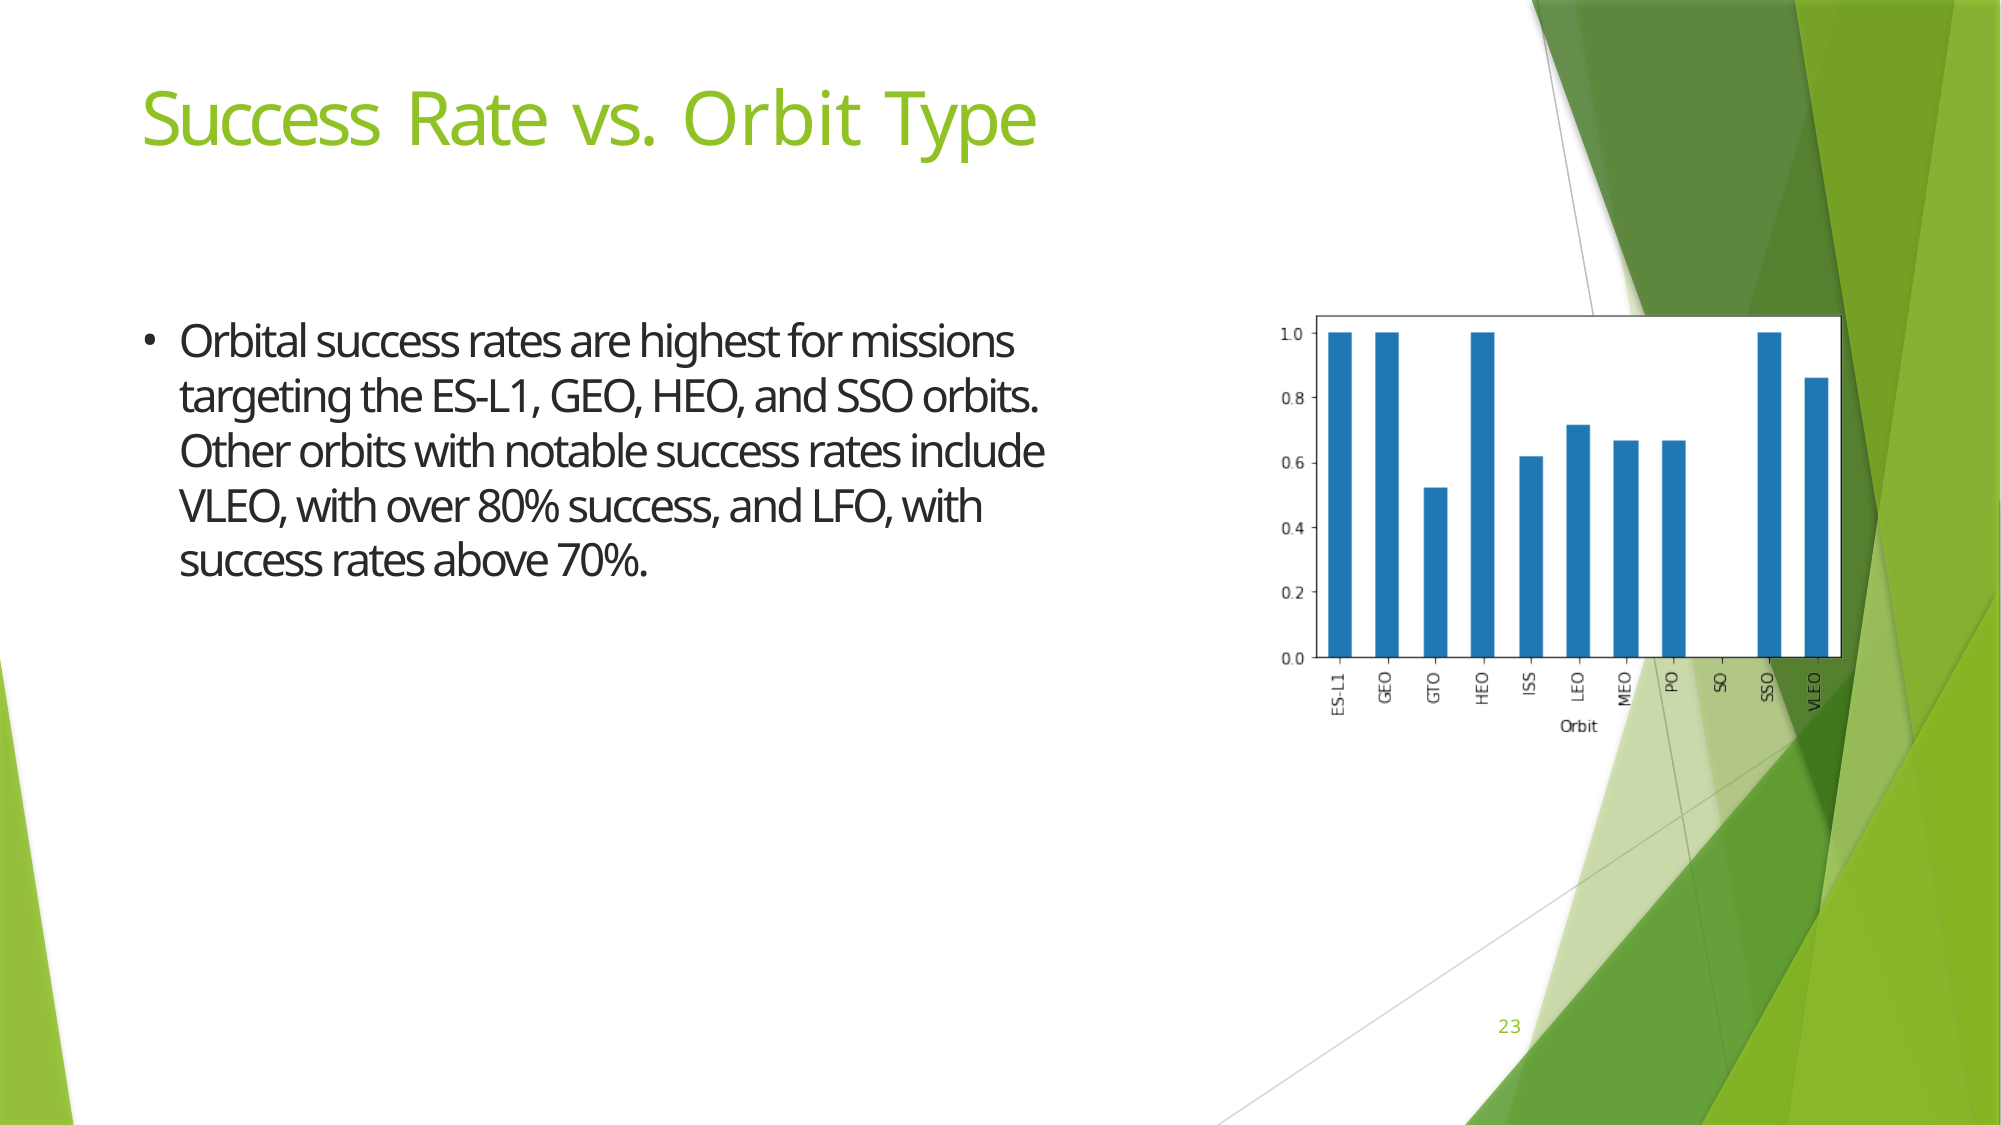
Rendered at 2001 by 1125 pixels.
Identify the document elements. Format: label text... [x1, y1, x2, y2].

picture [1269, 306, 1852, 745]
title Success Rate vs. Orbit Type [139, 68, 1049, 259]
text_box Orbital success rates are highest for missions targeting the ES-L1, GEO, HEO, and SSO orbits. Other orbits with notable success rates include VLEO, with over 80% success, and LFO, with success rates above 70%. [139, 309, 1053, 587]
slide_number 23 [1409, 752, 1522, 1125]
